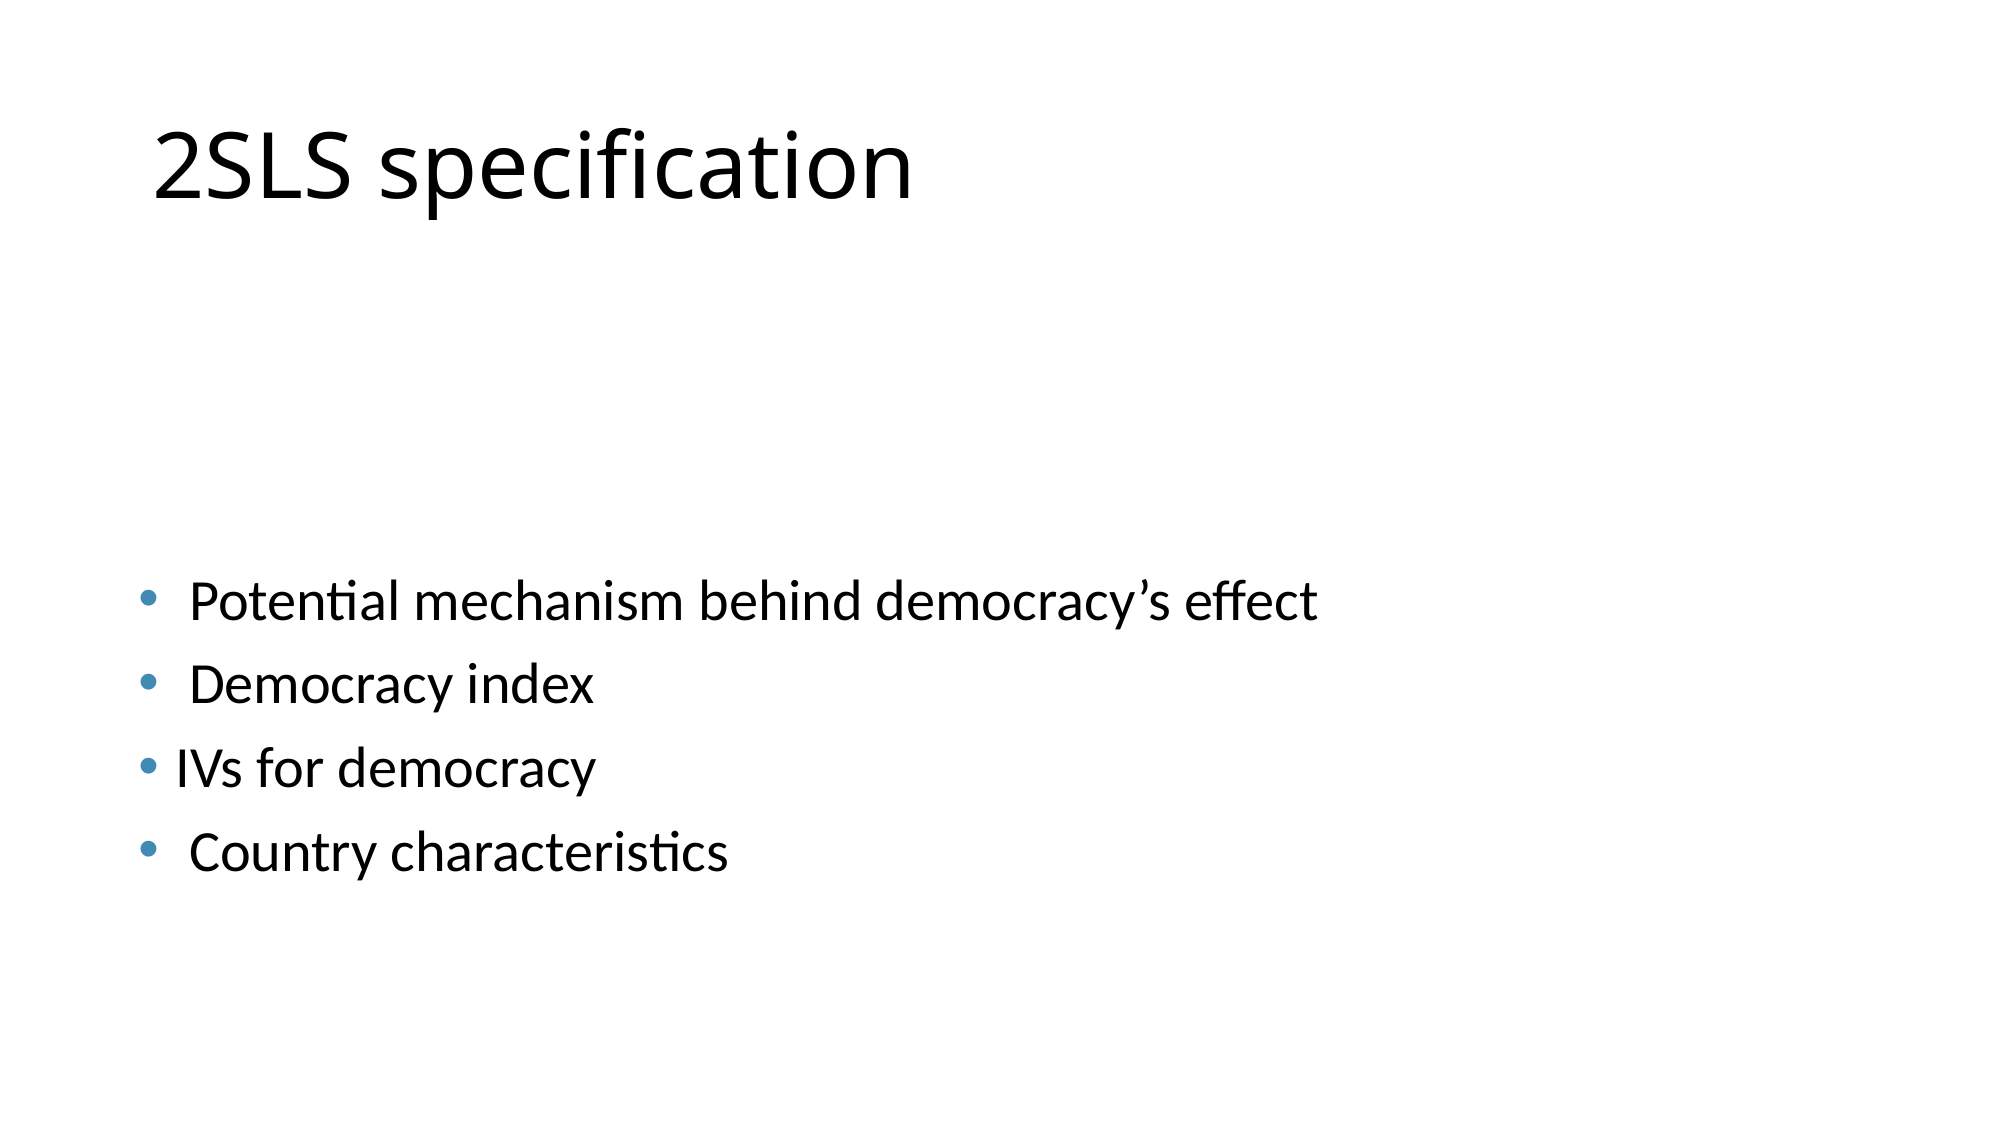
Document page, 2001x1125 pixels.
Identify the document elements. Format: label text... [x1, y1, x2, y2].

title 2SLS specification [137, 59, 1863, 278]
